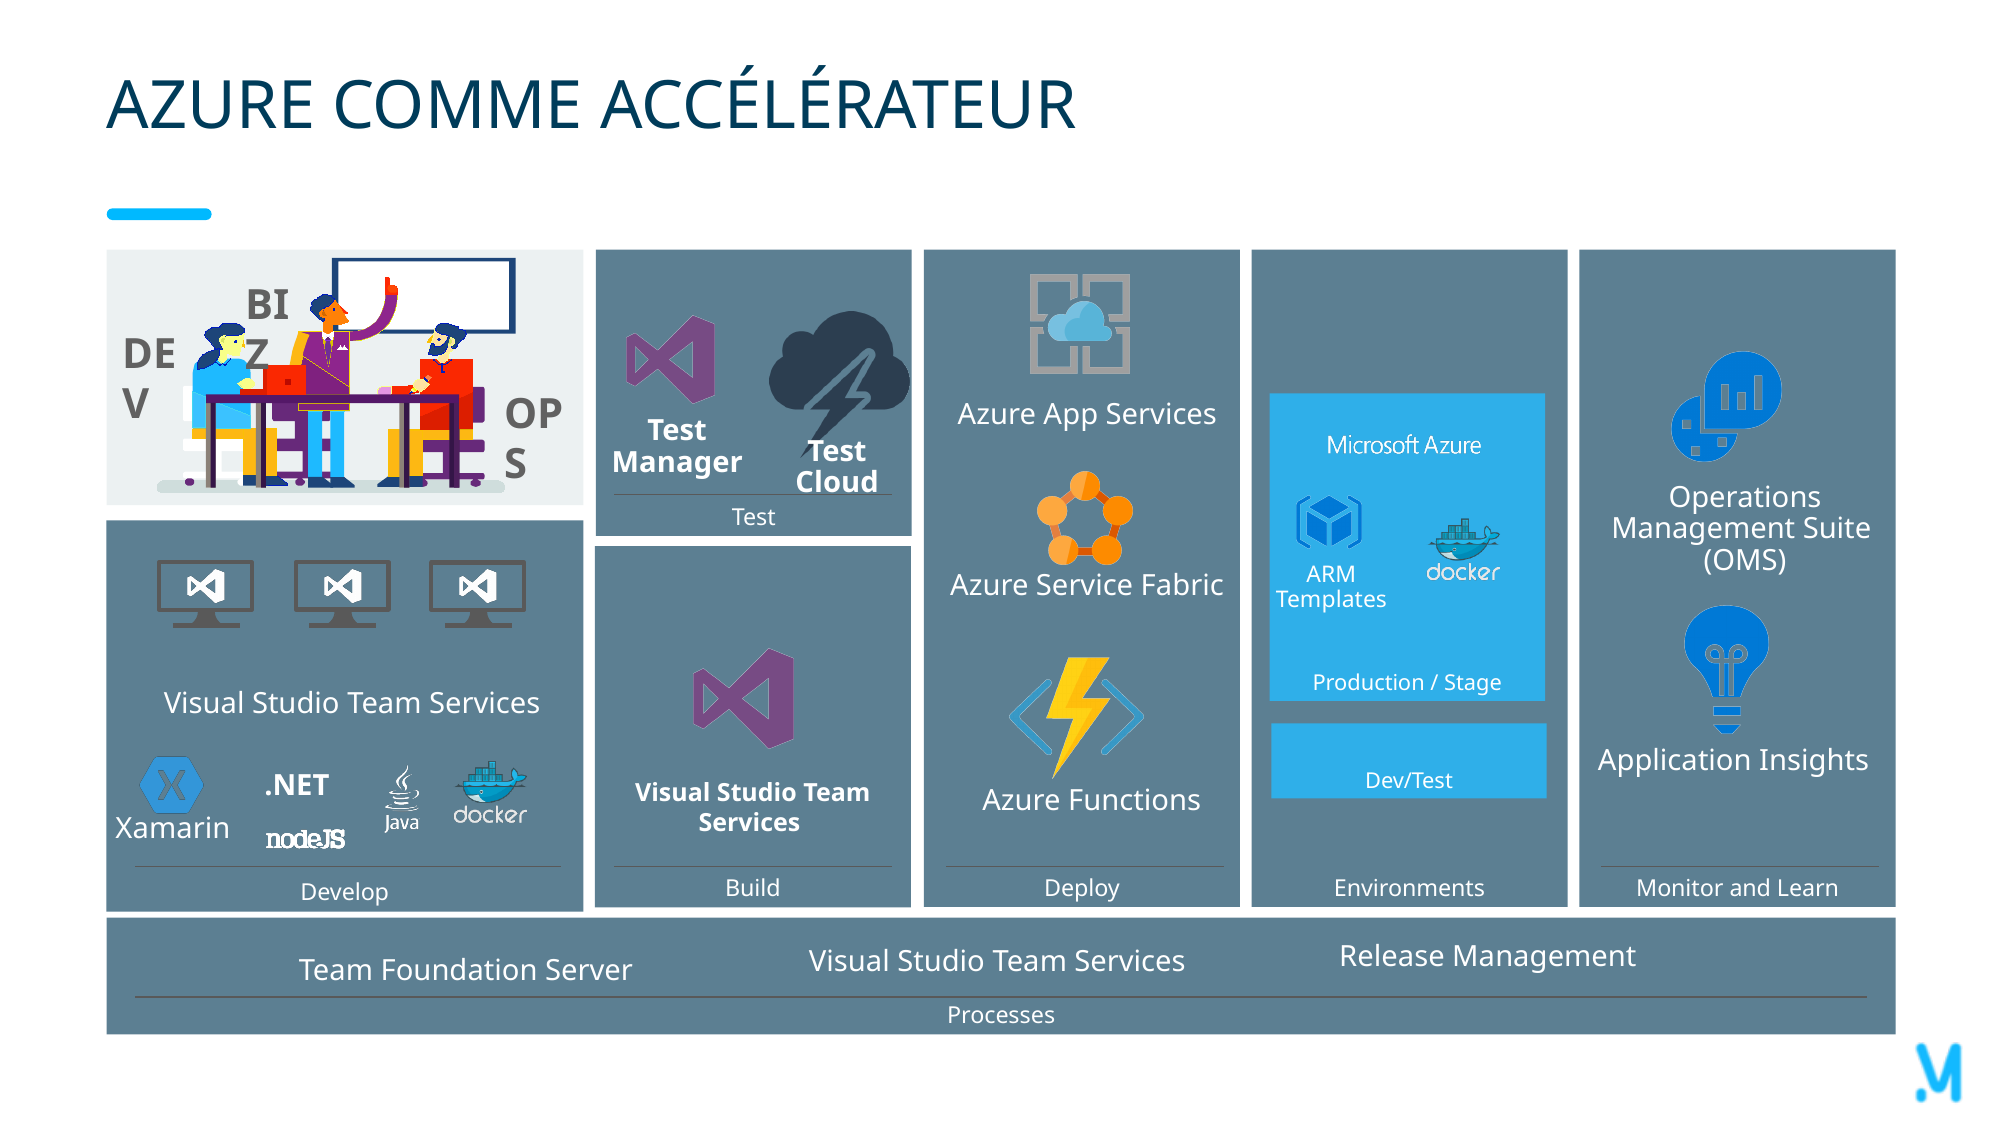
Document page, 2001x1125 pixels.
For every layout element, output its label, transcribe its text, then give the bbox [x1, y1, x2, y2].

text_box Application Insights [1579, 745, 1896, 777]
picture [1328, 434, 1481, 454]
text_box Deploy [923, 249, 1240, 399]
picture [440, 747, 540, 837]
text_box Visual Studio Team Services [617, 776, 889, 837]
text_box Azure App Services [923, 399, 1252, 432]
picture [1662, 605, 1791, 734]
picture [1671, 351, 1782, 462]
picture [183, 567, 229, 605]
picture [1037, 471, 1133, 565]
picture [1009, 652, 1144, 784]
text_box Test Cloud [765, 436, 909, 499]
picture [693, 648, 794, 749]
text_box Team Foundation Server [298, 950, 707, 986]
picture [320, 567, 366, 605]
text_box Monitor and Learn [1579, 249, 1896, 745]
text_box Test [595, 249, 912, 536]
text_box Production / Stage [1269, 393, 1546, 701]
text_box Deploy [923, 432, 1240, 907]
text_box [159, 562, 525, 627]
picture [626, 315, 715, 404]
picture [1413, 505, 1513, 594]
picture [120, 734, 222, 836]
picture [1903, 1024, 1985, 1114]
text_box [106, 249, 584, 506]
text_box Visual Studio Team Services [159, 683, 545, 719]
picture [1030, 274, 1130, 374]
text_box Build [594, 546, 911, 908]
text_box Operations Management Suite (OMS) [1590, 482, 1900, 577]
text_box Environments [1251, 249, 1568, 907]
picture [455, 567, 501, 605]
text_box ARM Templates [1269, 563, 1394, 613]
text_box Azure Functions [953, 785, 1231, 817]
picture [384, 764, 420, 833]
picture [1296, 489, 1362, 555]
text_box Processes [106, 917, 1896, 1035]
picture [769, 311, 910, 458]
text_box Xamarin [108, 813, 237, 846]
text_box Dev/Test [1271, 723, 1547, 799]
text_box .NET [232, 770, 361, 802]
text_box Visual Studio Team Services [784, 930, 1218, 994]
title AZURE COMME ACCÉLÉRATEUR [106, 59, 1896, 154]
text_box Release Management [1315, 925, 1661, 989]
text_box Develop [106, 520, 584, 912]
picture [264, 826, 346, 850]
text_box Monitor and Learn [1579, 777, 1896, 907]
text_box Test Manager [605, 415, 750, 479]
text_box Azure Service Fabric [948, 570, 1226, 602]
